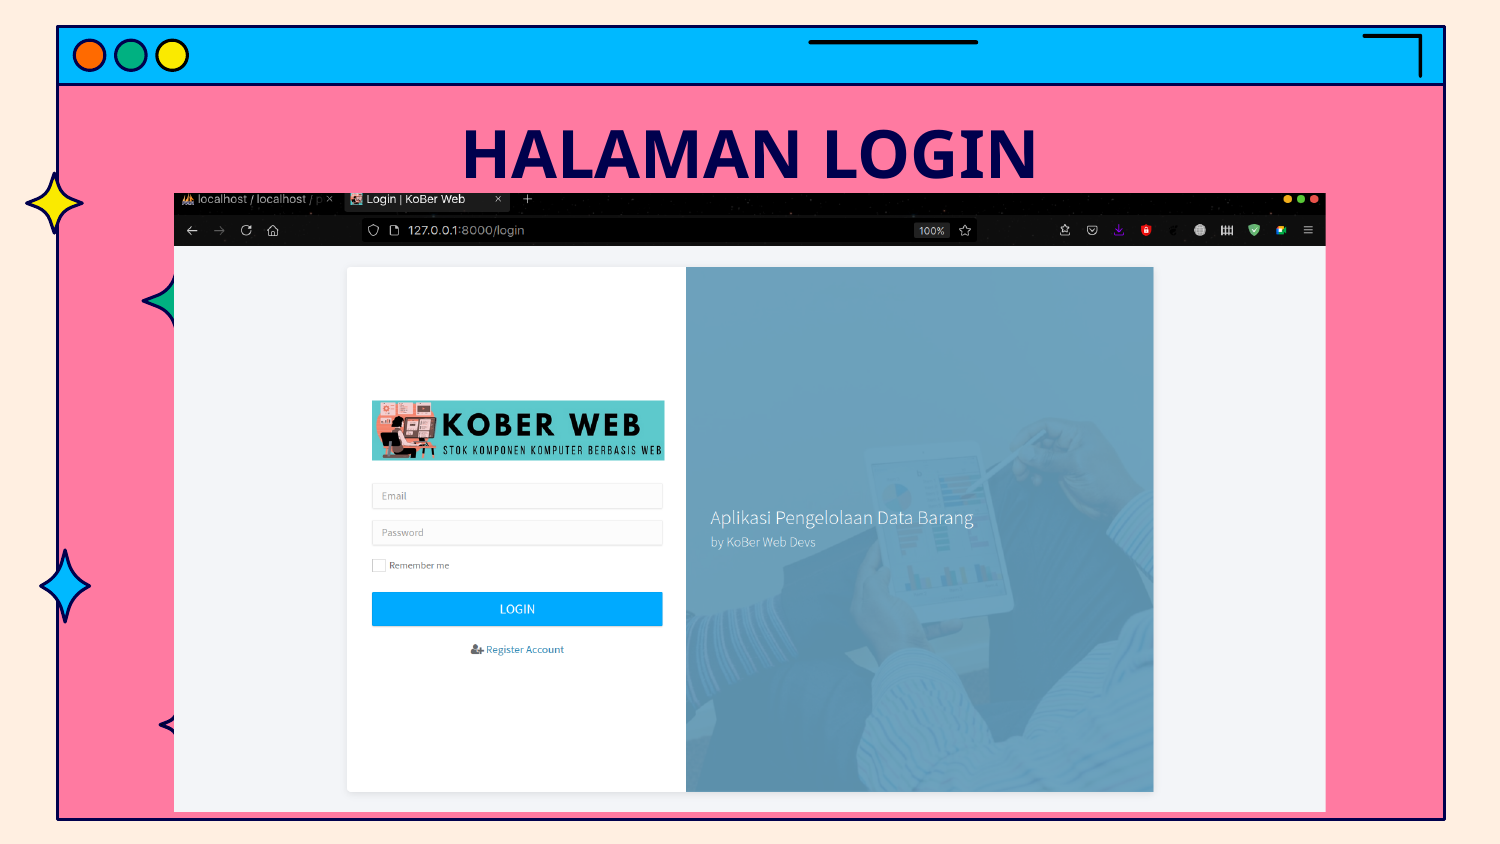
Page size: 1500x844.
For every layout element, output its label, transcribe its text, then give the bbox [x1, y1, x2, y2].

text_box HALAMAN LOGIN [308, 96, 1192, 191]
picture [173, 192, 1326, 813]
text_box [159, 720, 168, 729]
